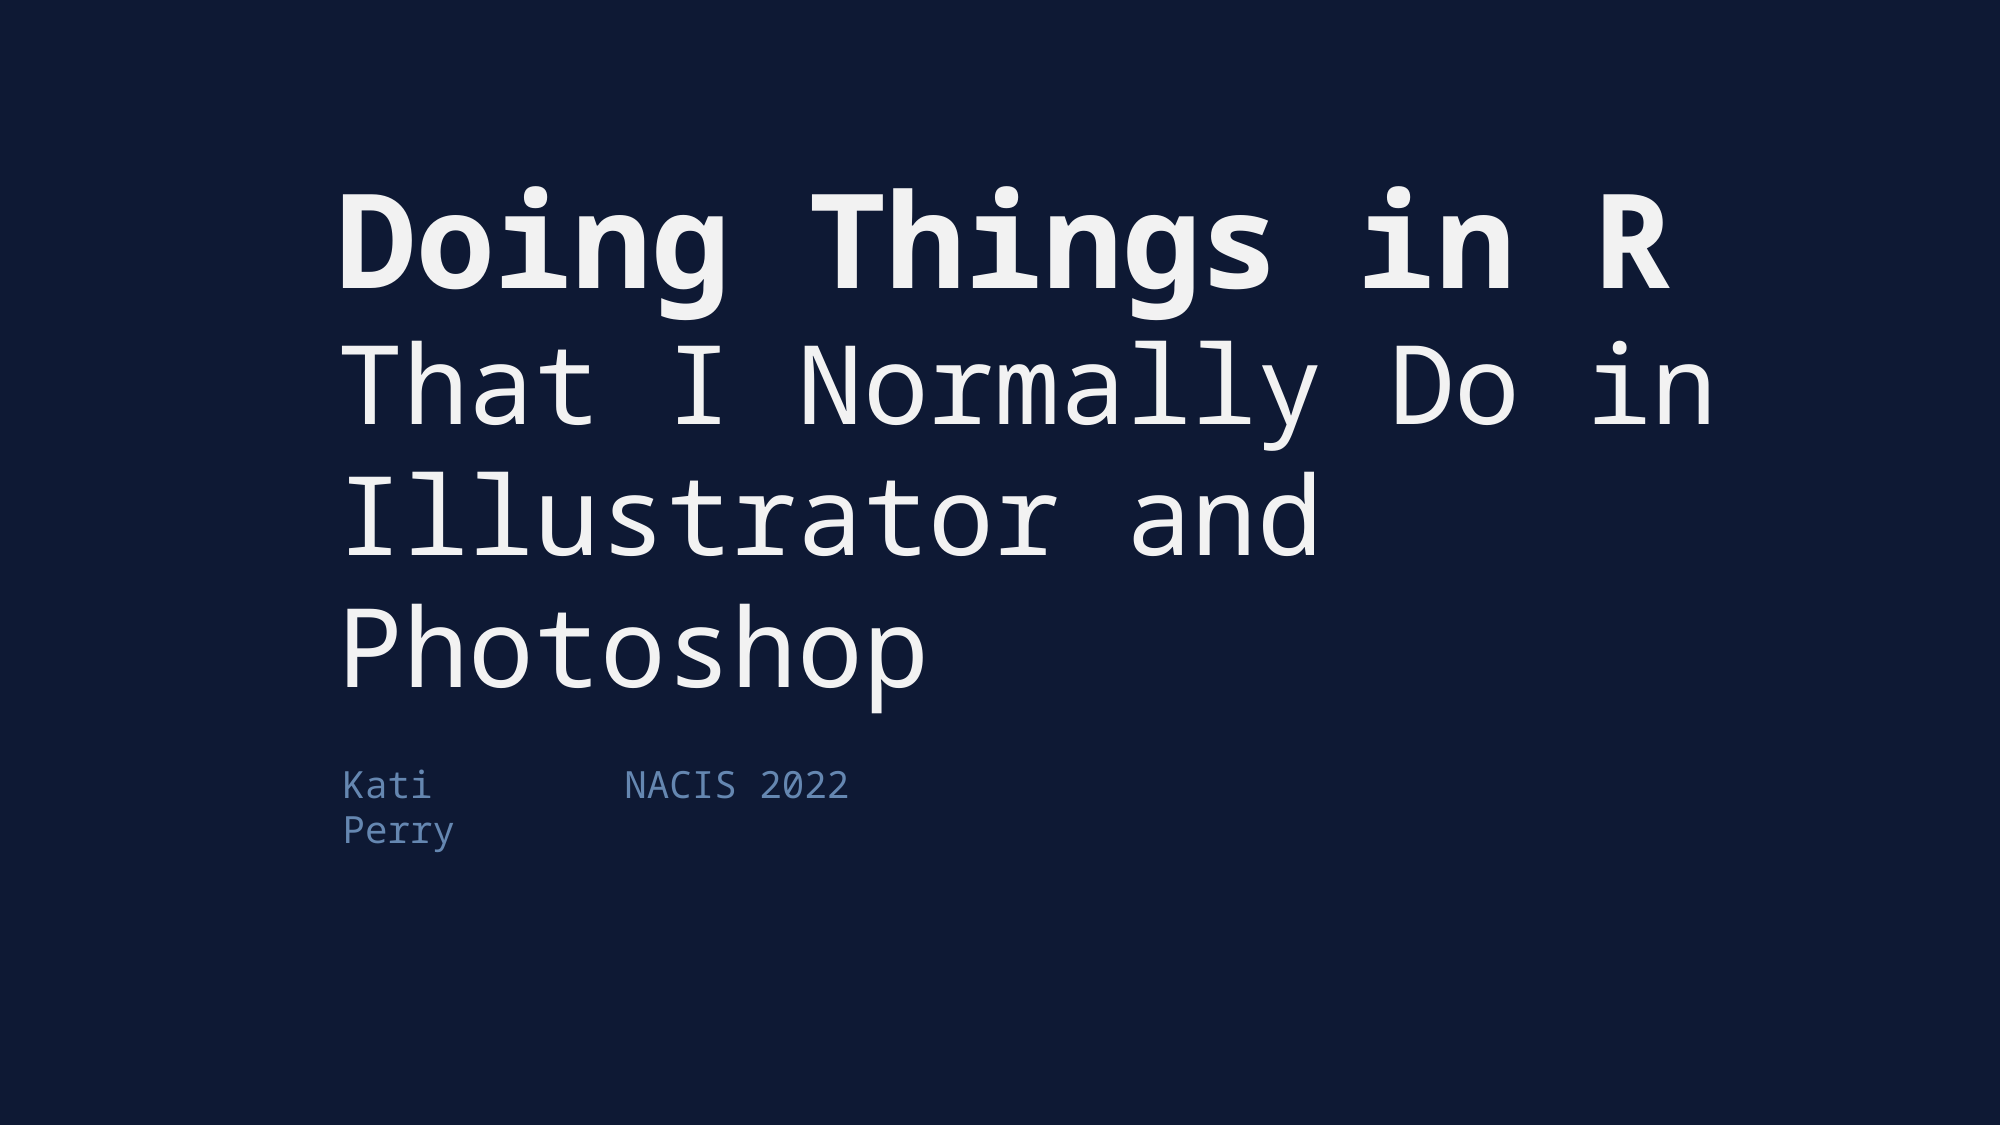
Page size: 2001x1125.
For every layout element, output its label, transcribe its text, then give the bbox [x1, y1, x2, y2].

title Doing Things in R That I Normally Do in Illustrator and Photoshop [322, 146, 1800, 717]
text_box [327, 753, 865, 815]
